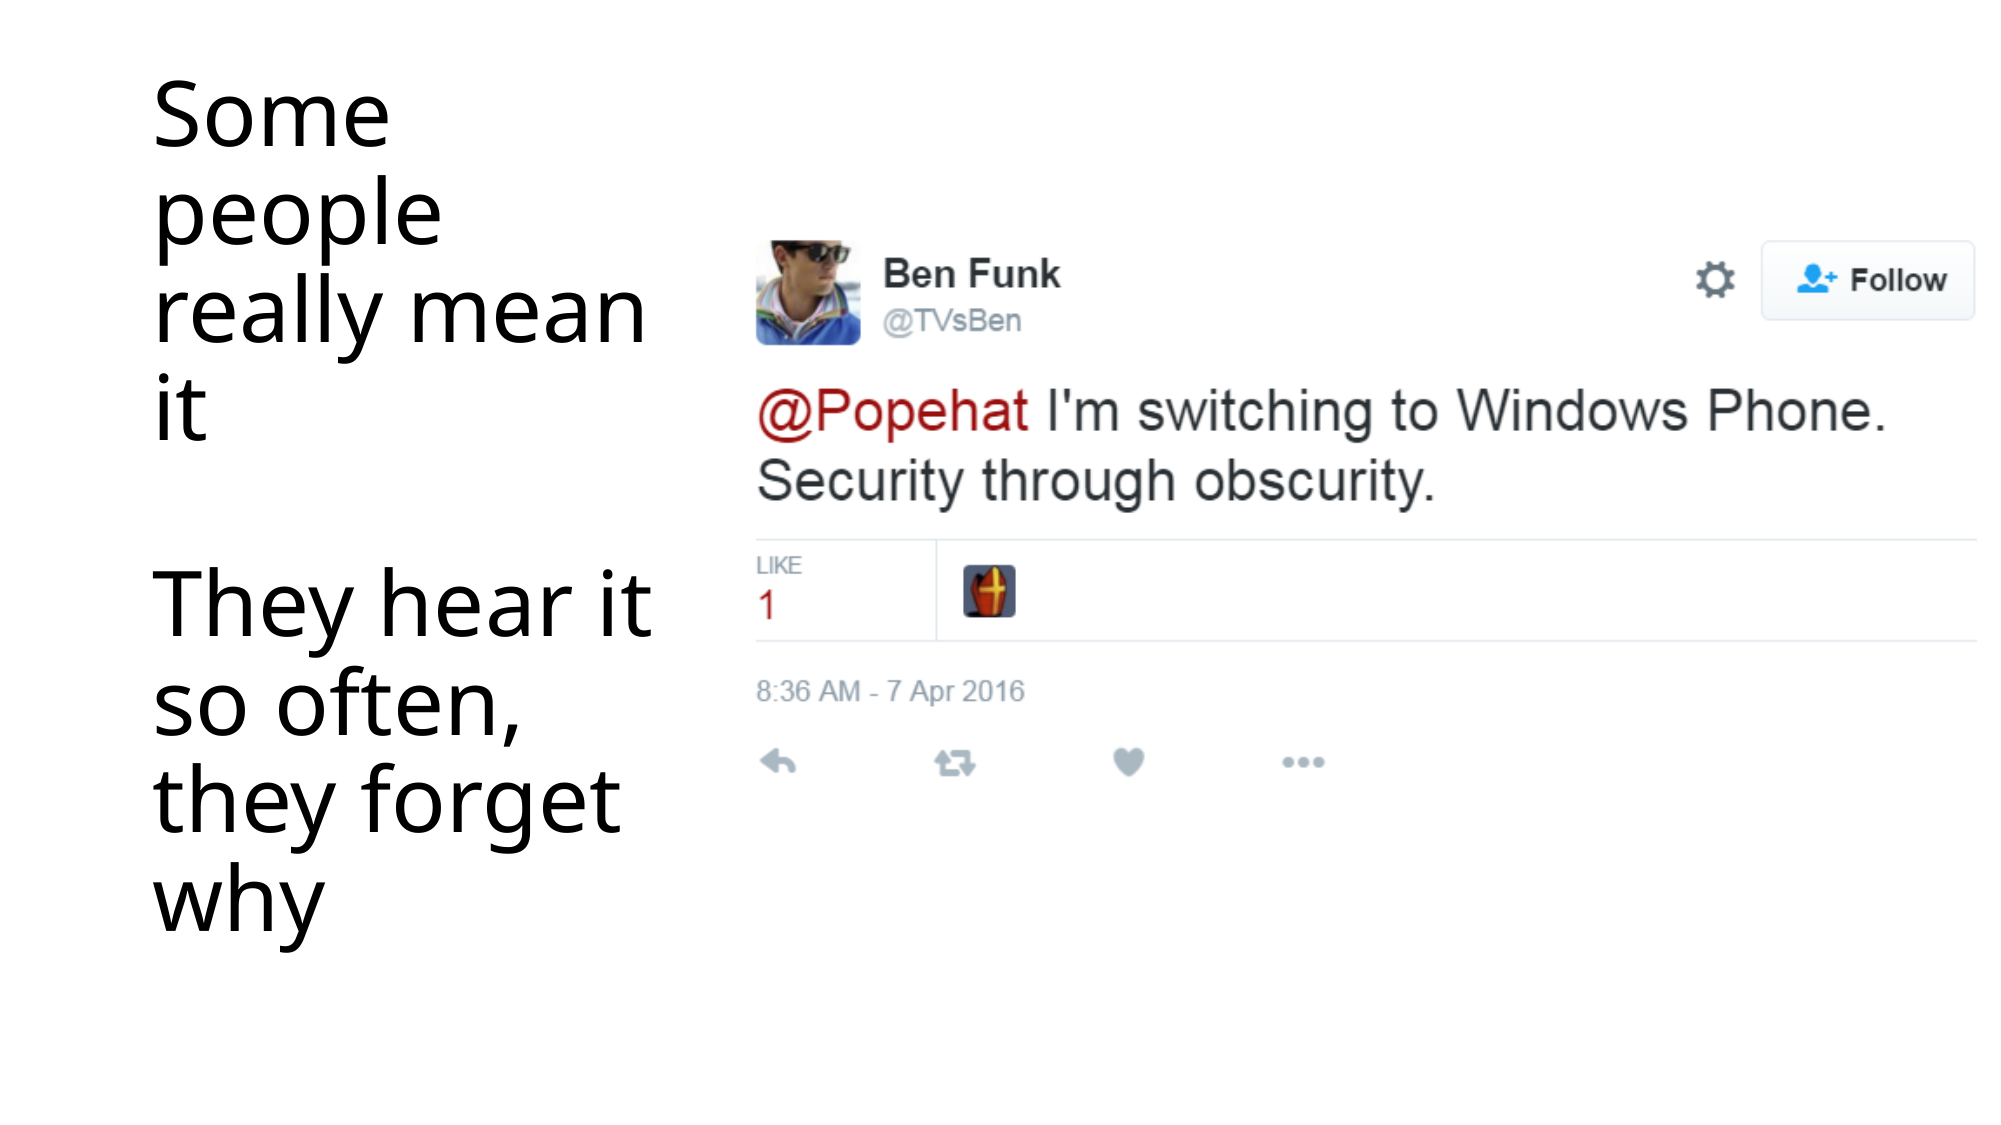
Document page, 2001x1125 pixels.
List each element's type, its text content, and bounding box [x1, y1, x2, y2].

picture [706, 218, 2000, 801]
title Some people really mean it They hear it so often, they forget why [137, 59, 707, 960]
